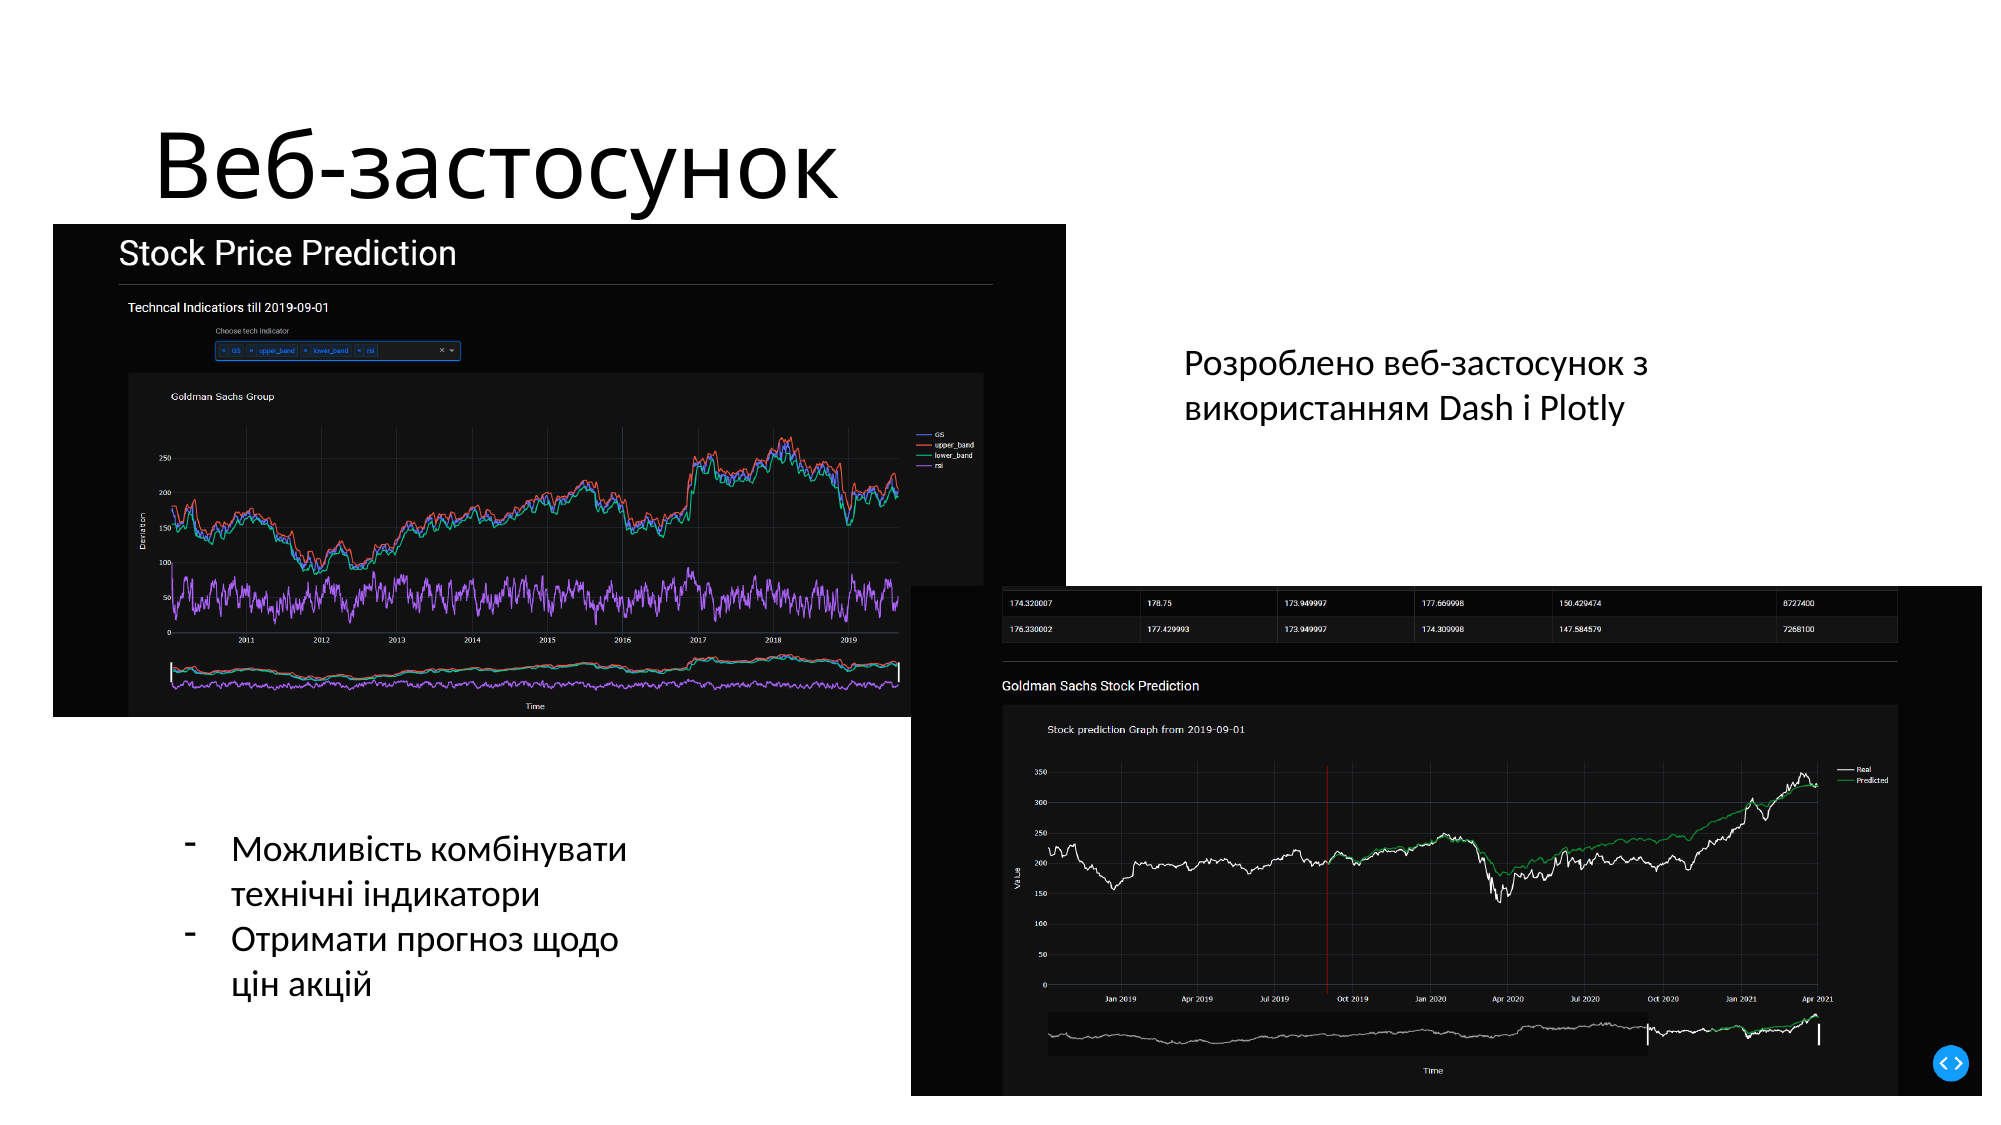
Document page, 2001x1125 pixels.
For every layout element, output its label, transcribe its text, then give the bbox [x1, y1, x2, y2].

text_box Можливість комбінувати технічні індикатори Отримати прогноз щодо цін акцій [169, 816, 667, 1012]
title Веб-застосунок [137, 59, 1863, 278]
text_box Розроблено веб-застосунок з використанням Dash і Plotly [1169, 330, 1799, 436]
slide_number 21 [1412, 1096, 1863, 1103]
picture [52, 224, 1982, 1096]
